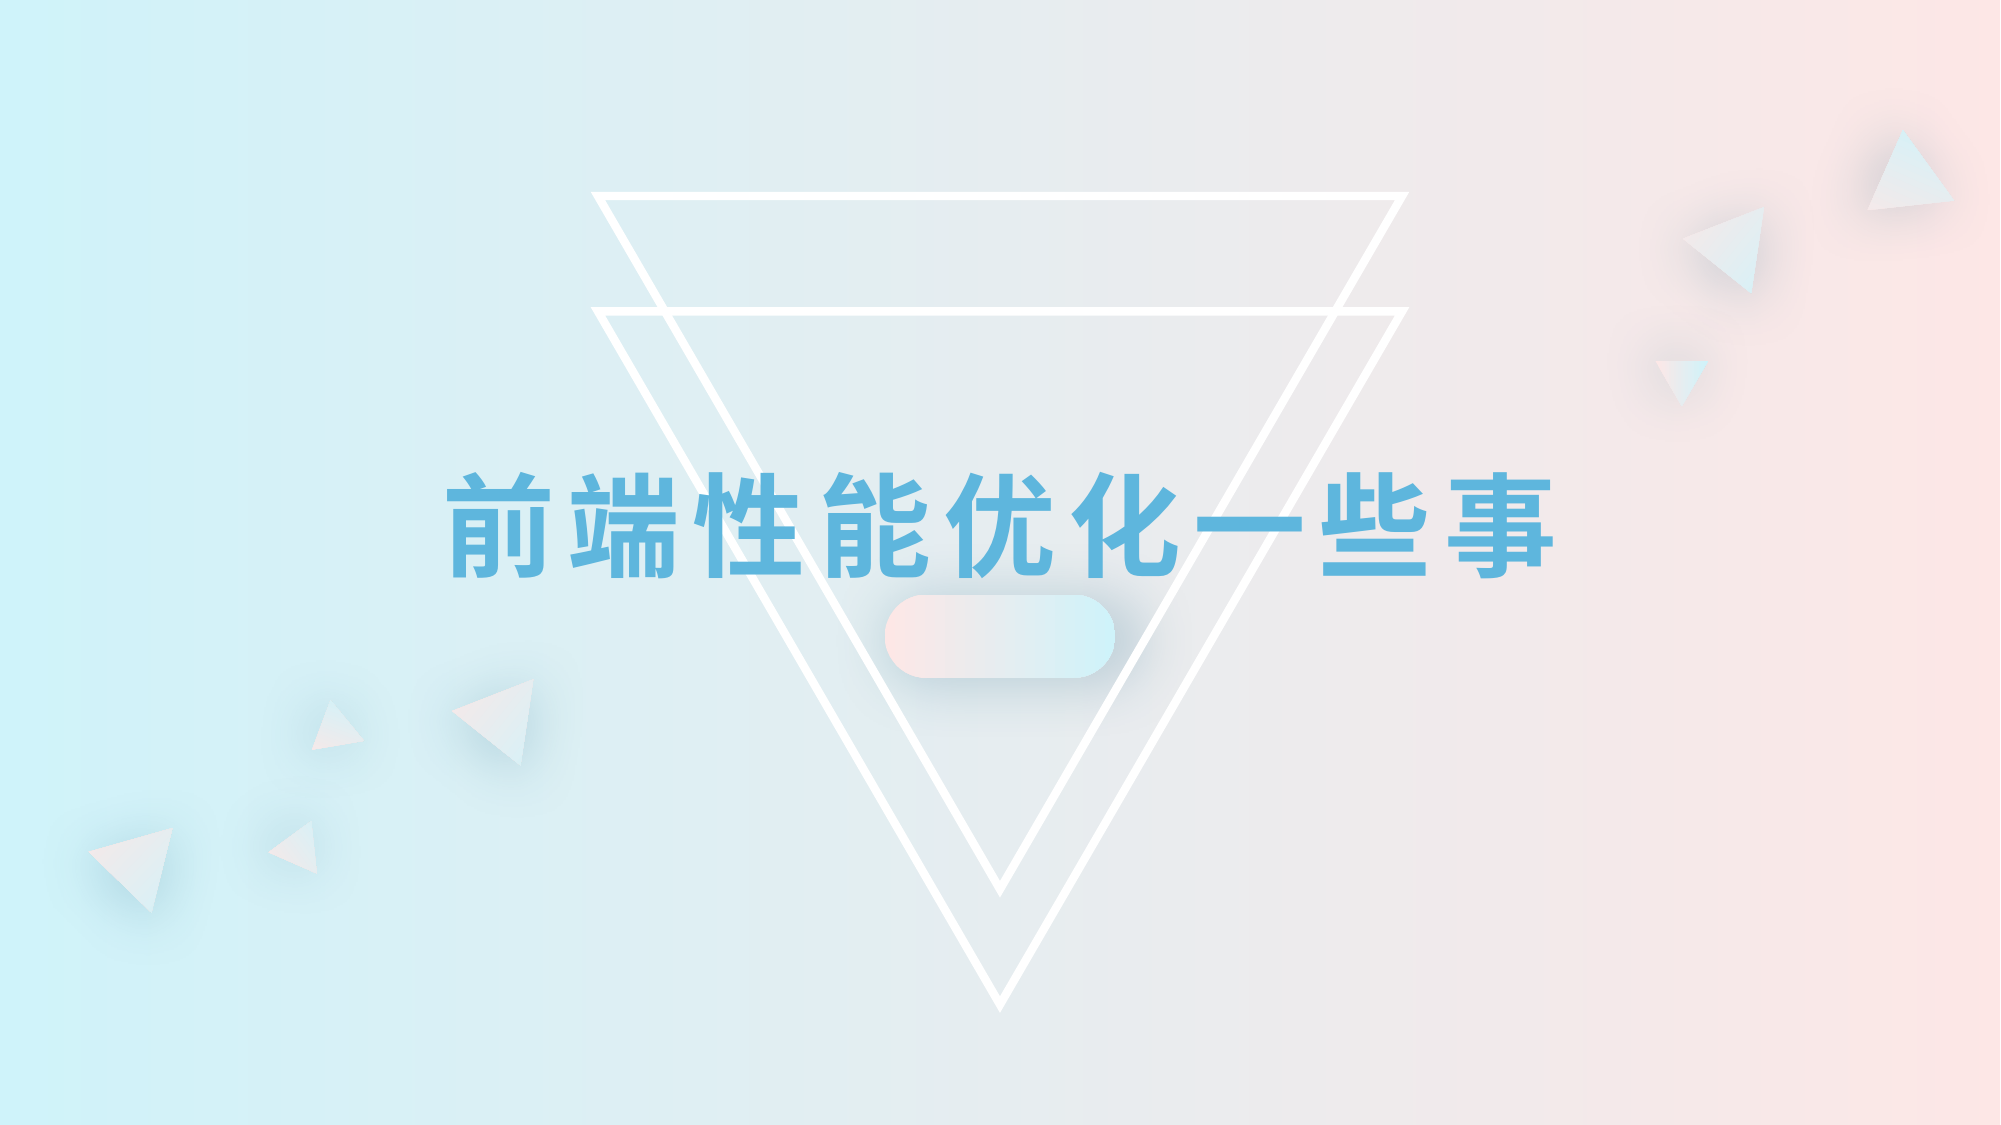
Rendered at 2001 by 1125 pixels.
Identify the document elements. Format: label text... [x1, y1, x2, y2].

title 前端性能优化一些事 [331, 402, 1669, 644]
